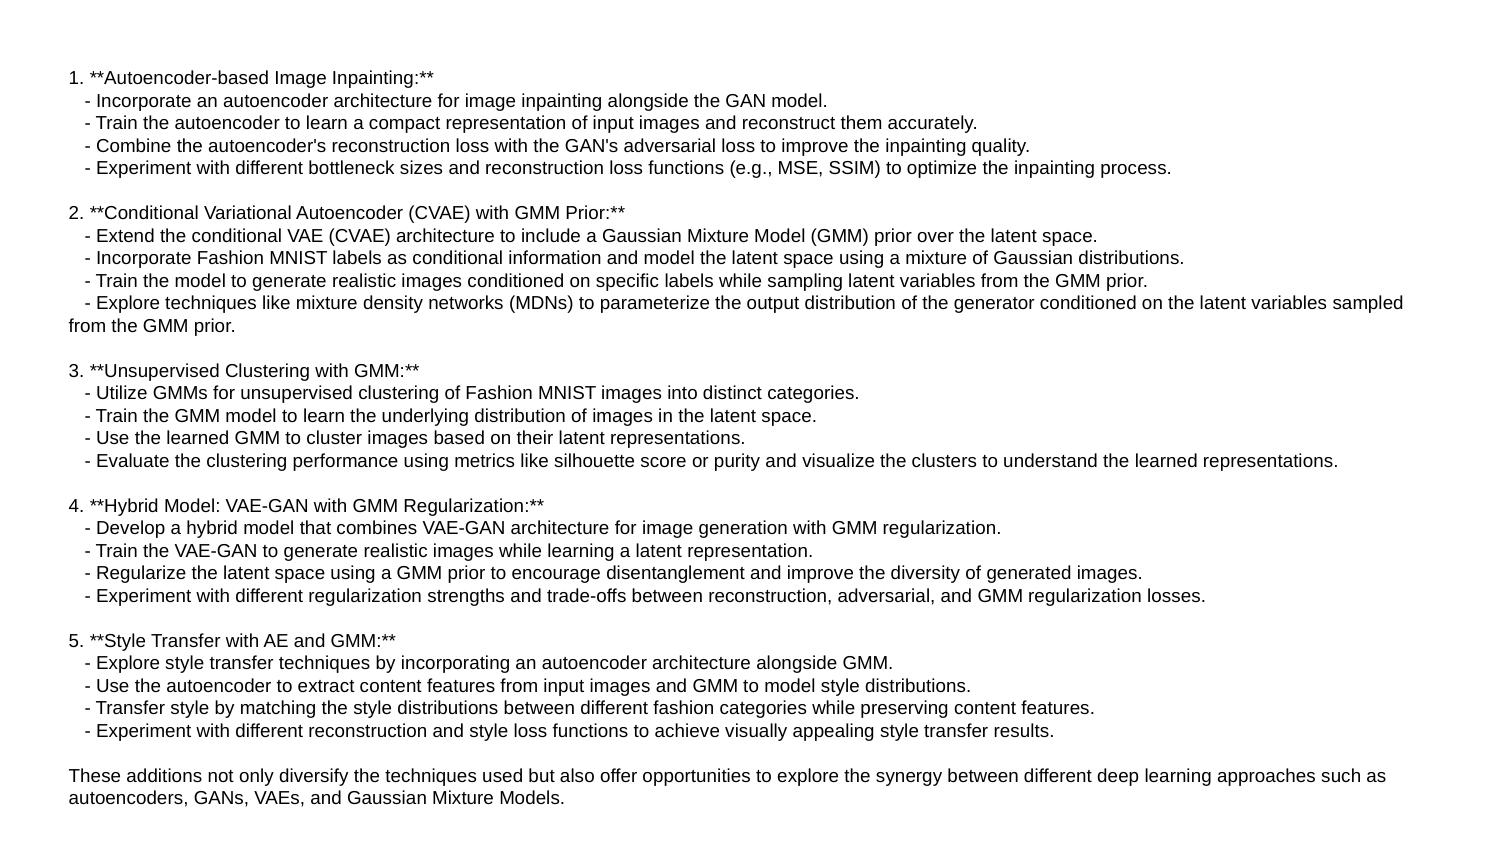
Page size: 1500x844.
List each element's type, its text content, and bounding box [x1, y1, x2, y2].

text_box 1. **Autoencoder-based Image Inpainting:** - Incorporate an autoencoder architecture for image inpainting alongside the GAN model. - Train the autoencoder to learn a compact representation of input images and reconstruct them accurately. - Combine the autoencoder's reconstruction loss with the GAN's adversarial loss to improve the inpainting quality. - Experiment with different bottleneck sizes and reconstruction loss functions (e.g., MSE, SSIM) to optimize the inpainting process. 2. **Conditional Variational Autoencoder (CVAE) with GMM Prior:** - Extend the conditional VAE (CVAE) architecture to include a Gaussian Mixture Model (GMM) prior over the latent space. - Incorporate Fashion MNIST labels as conditional information and model the latent space using a mixture of Gaussian distributions. - Train the model to generate realistic images conditioned on specific labels while sampling latent variables from the GMM prior. - Explore techniques like mixture density networks (MDNs) to parameterize the output distribution of the generator conditioned on the latent variables sampled from the GMM prior. 3. **Unsupervised Clustering with GMM:** - Utilize GMMs for unsupervised clustering of Fashion MNIST images into distinct categories. - Train the GMM model to learn the underlying distribution of images in the latent space. - Use the learned GMM to cluster images based on their latent representations. - Evaluate the clustering performance using metrics like silhouette score or purity and visualize the clusters to understand the learned representations. 4. **Hybrid Model: VAE-GAN with GMM Regularization:** - Develop a hybrid model that combines VAE-GAN architecture for image generation with GMM regularization. - Train the VAE-GAN to generate realistic images while learning a latent representation. - Regularize the latent space using a GMM prior to encourage disentanglement and improve the diversity of generated images. - Experiment with different regularization strengths and trade-offs between reconstruction, adversarial, and GMM regularization losses. 5. **Style Transfer with AE and GMM:** - Explore style transfer techniques by incorporating an autoencoder architecture alongside GMM. - Use the autoencoder to extract content features from input images and GMM to model style distributions. - Transfer style by matching the style distributions between different fashion categories while preserving content features. - Experiment with different reconstruction and style loss functions to achieve visually appealing style transfer results. These additions not only diversify the techniques used but also offer opportunities to explore the synergy between different deep learning approaches such as autoencoders, GANs, VAEs, and Gaussian Mixture Models. [53, 58, 1446, 816]
